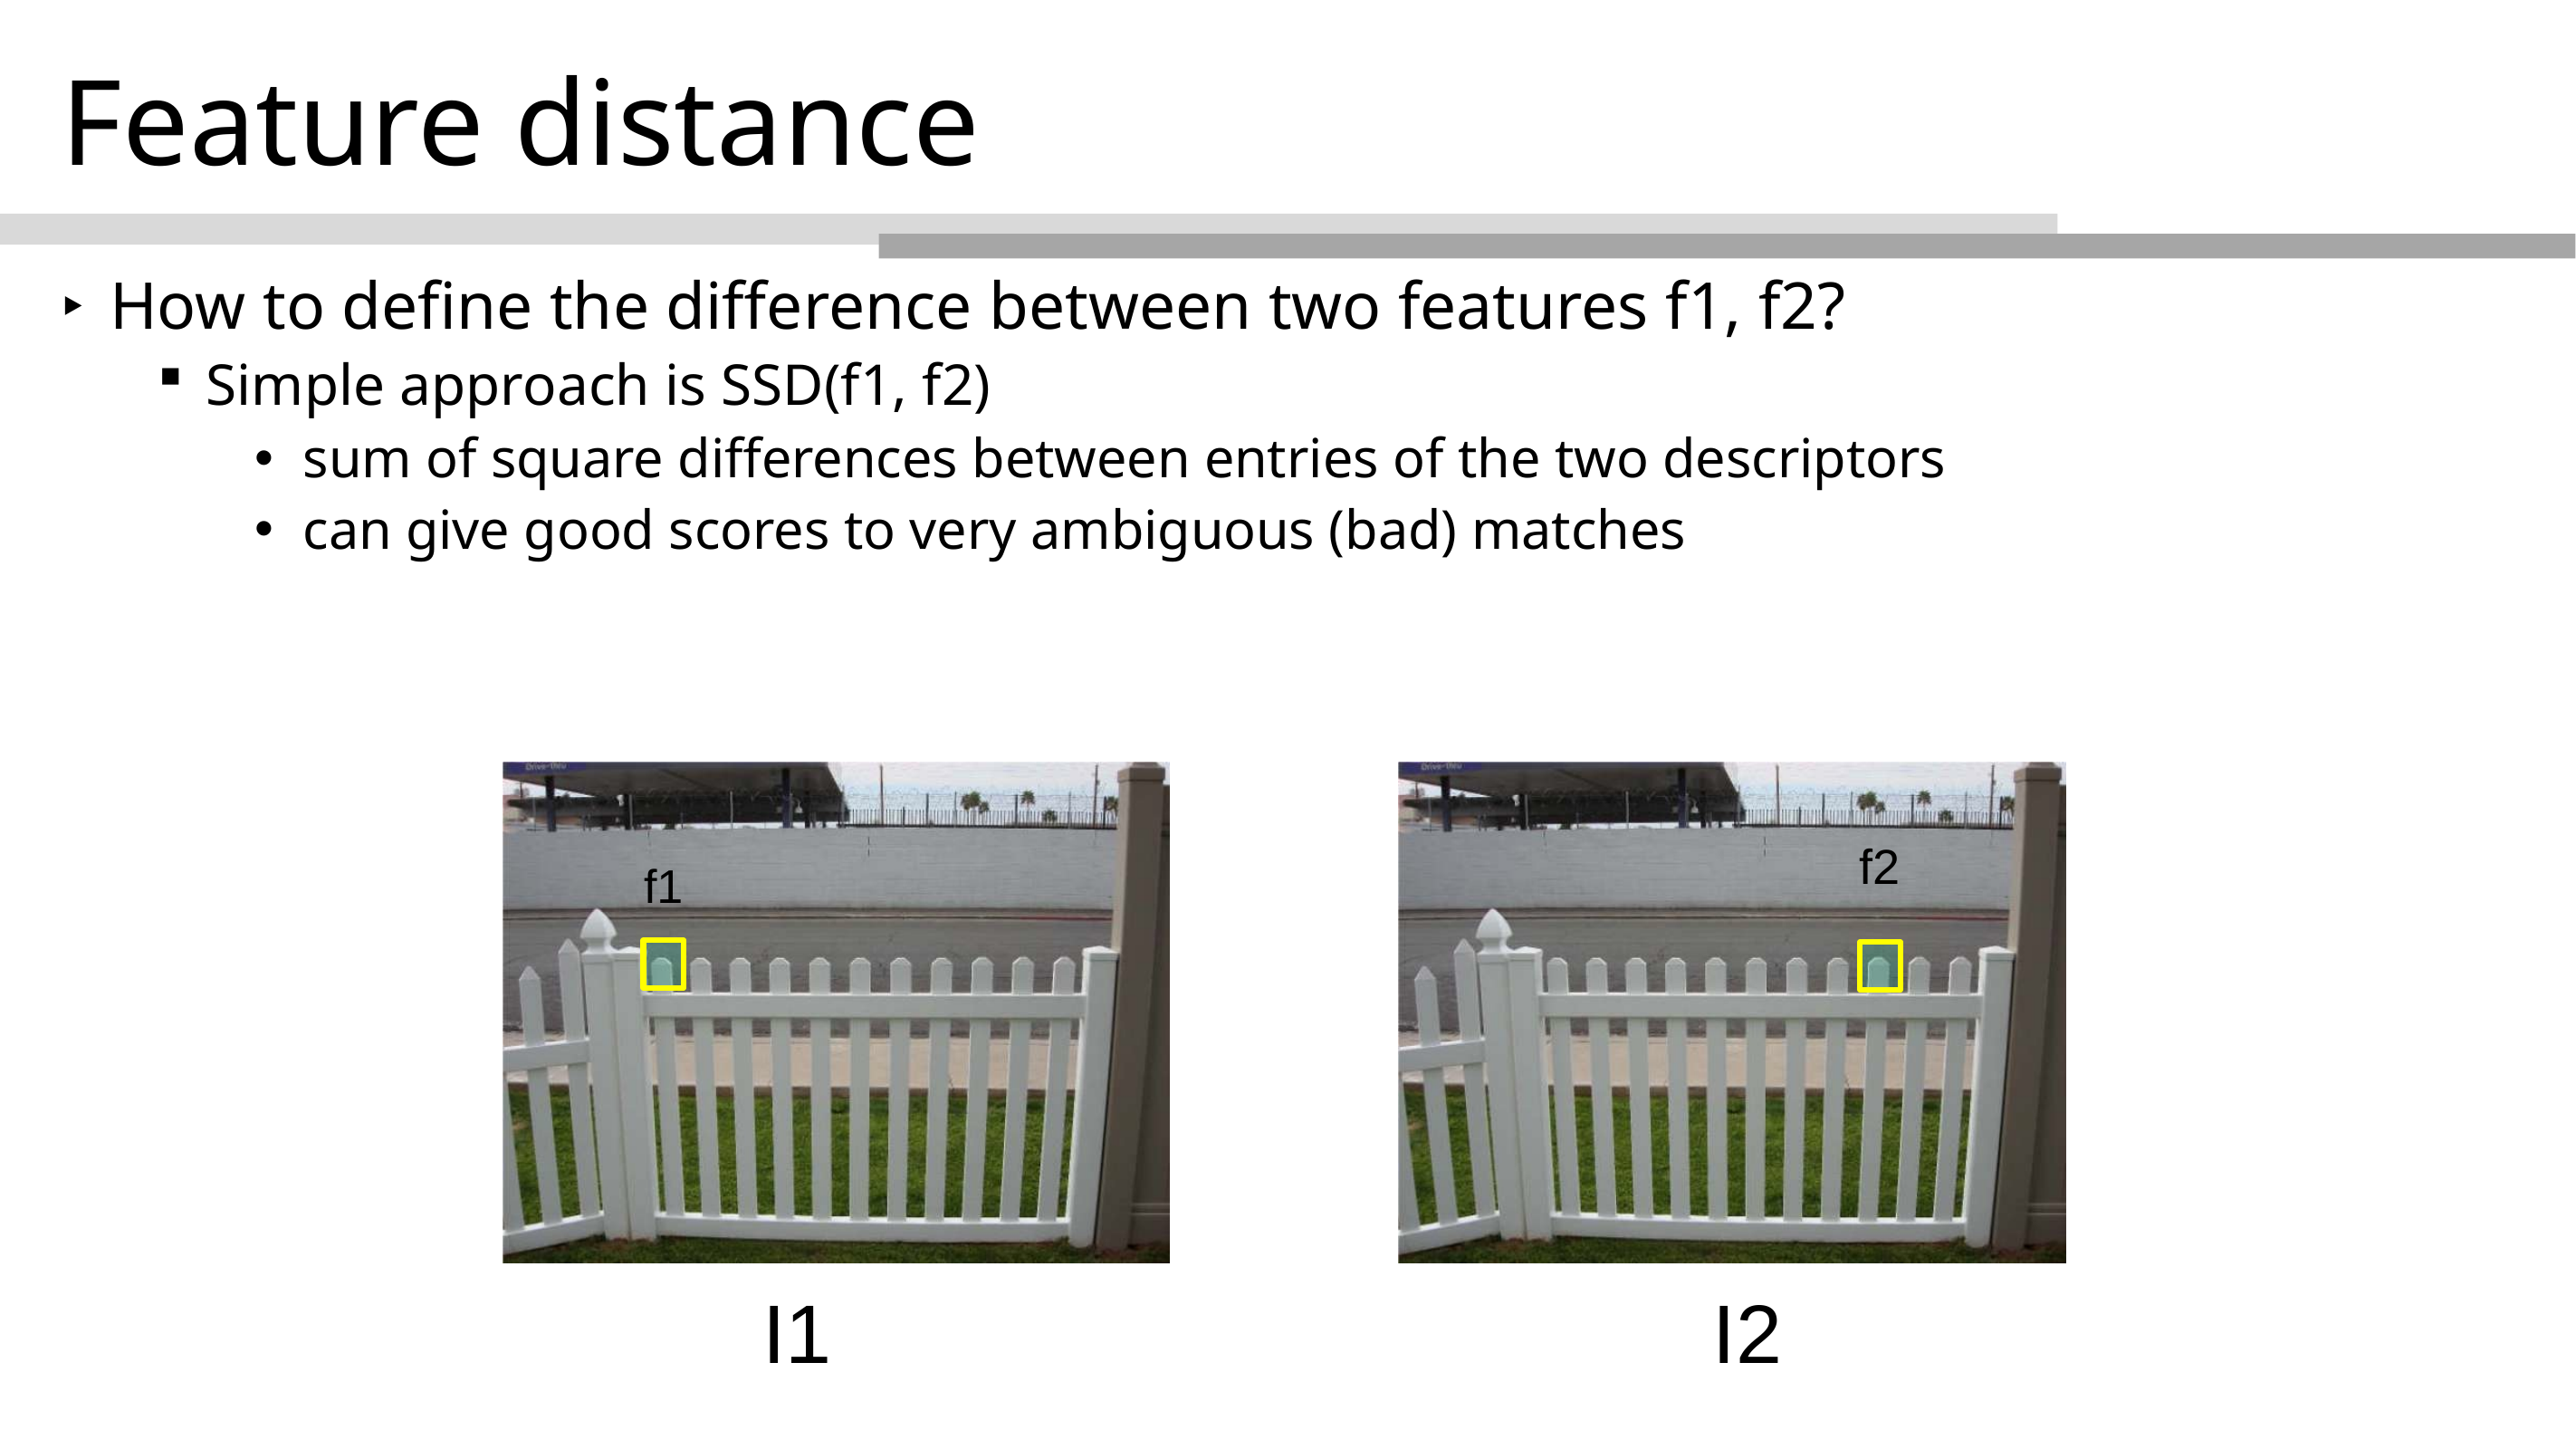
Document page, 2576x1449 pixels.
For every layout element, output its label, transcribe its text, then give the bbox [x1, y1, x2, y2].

picture [1398, 762, 2066, 1263]
title Feature distance [47, 29, 2524, 226]
picture [503, 762, 1170, 1263]
text_box I2 [1705, 1272, 1790, 1387]
list How to define the difference between two features f1, f2? Simple approach is SSD(f1, f2) sum of square differences between entries of the two descriptors can give good scores to very ambiguous (bad) matches [47, 266, 2528, 1420]
text_box I1 [755, 1272, 840, 1387]
